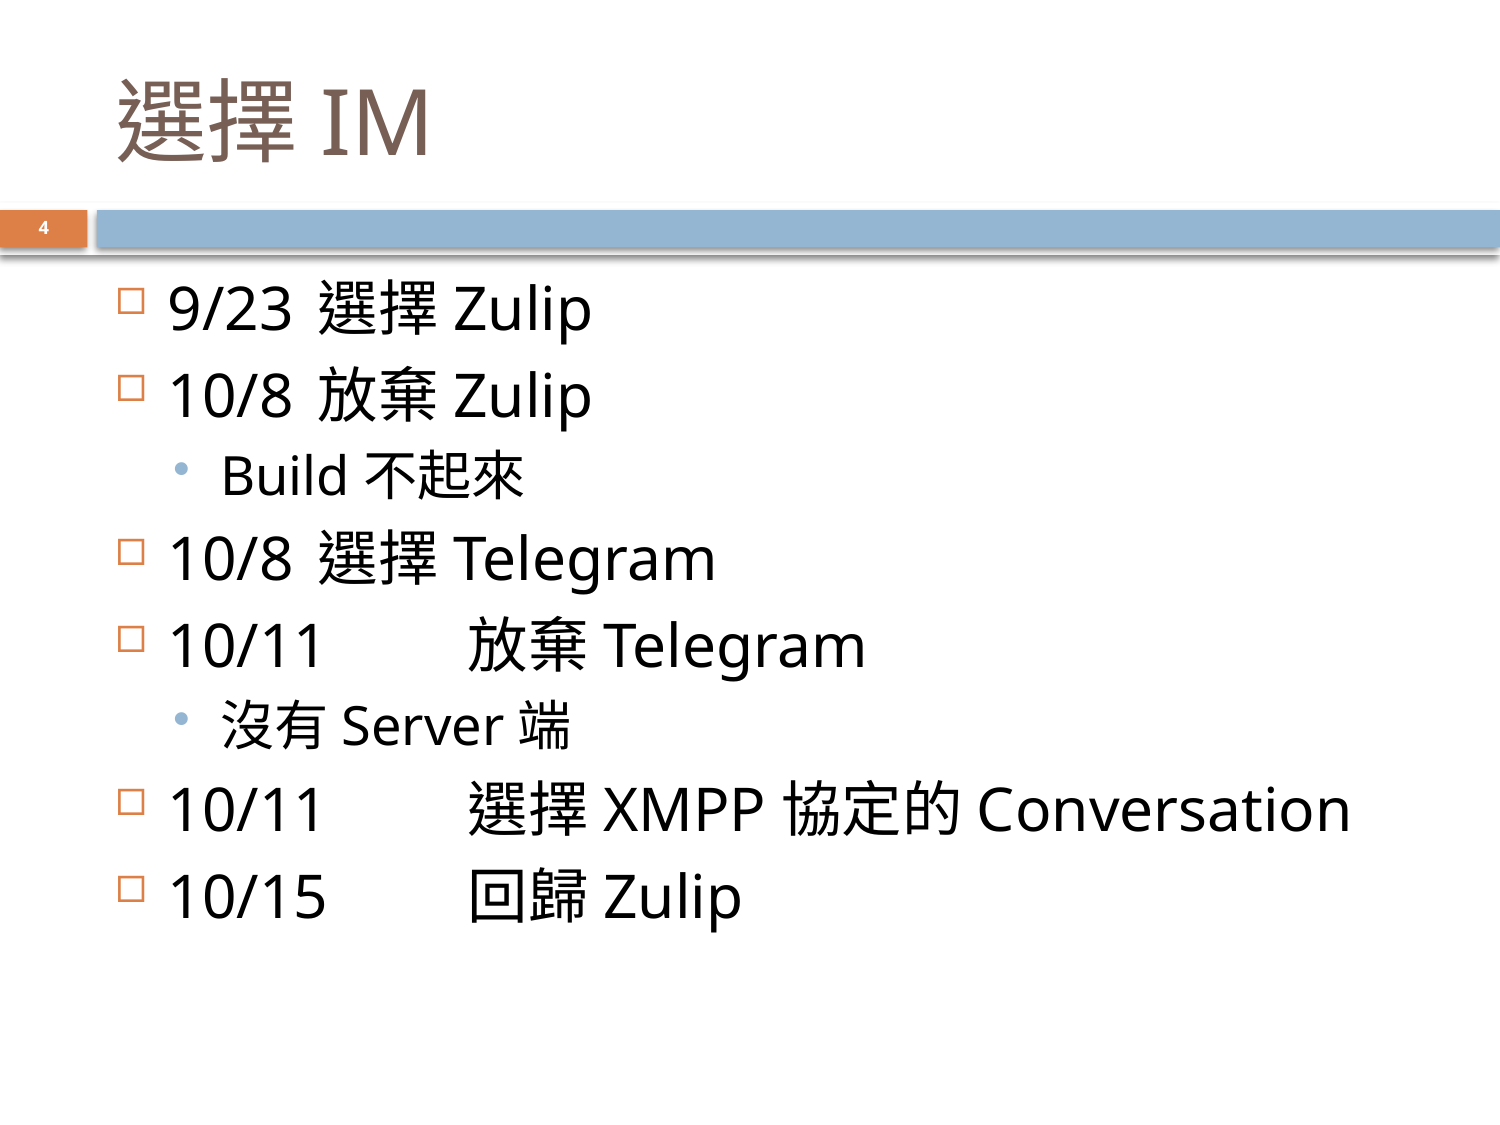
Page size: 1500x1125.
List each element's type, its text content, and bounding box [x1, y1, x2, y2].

list 9/23 選擇Zulip 10/8 放棄Zulip Build不起來 10/8 選擇Telegram 10/11 放棄Telegram 沒有Server端 10/11 選擇XMPP協定的Conversation 10/15 回歸Zulip [100, 262, 1438, 1000]
slide_number 4 [0, 208, 88, 249]
title 選擇IM [100, 37, 1438, 200]
